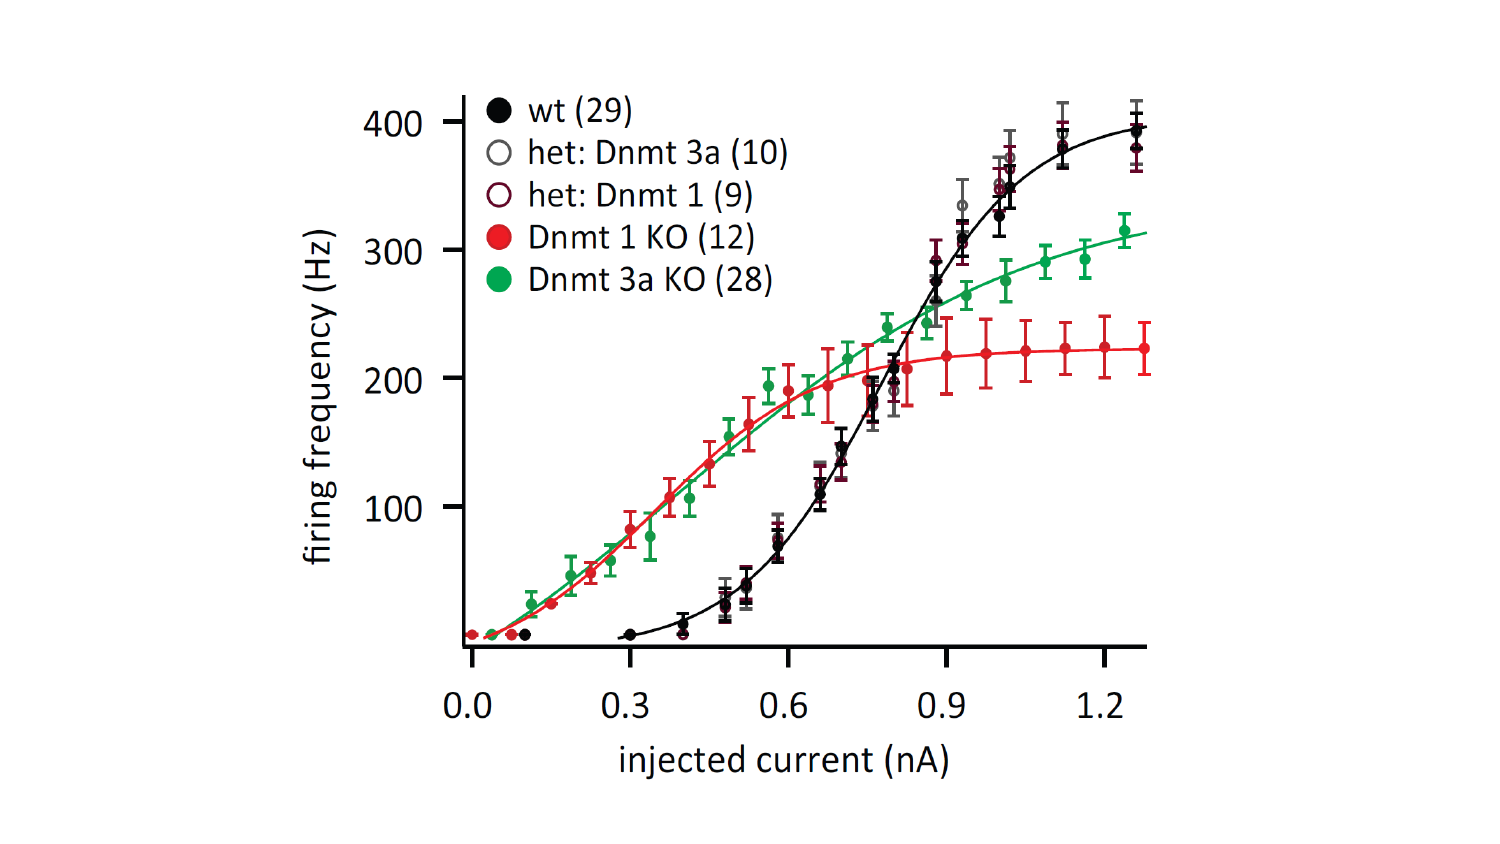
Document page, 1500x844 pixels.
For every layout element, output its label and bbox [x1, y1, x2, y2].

picture [262, 59, 1188, 810]
